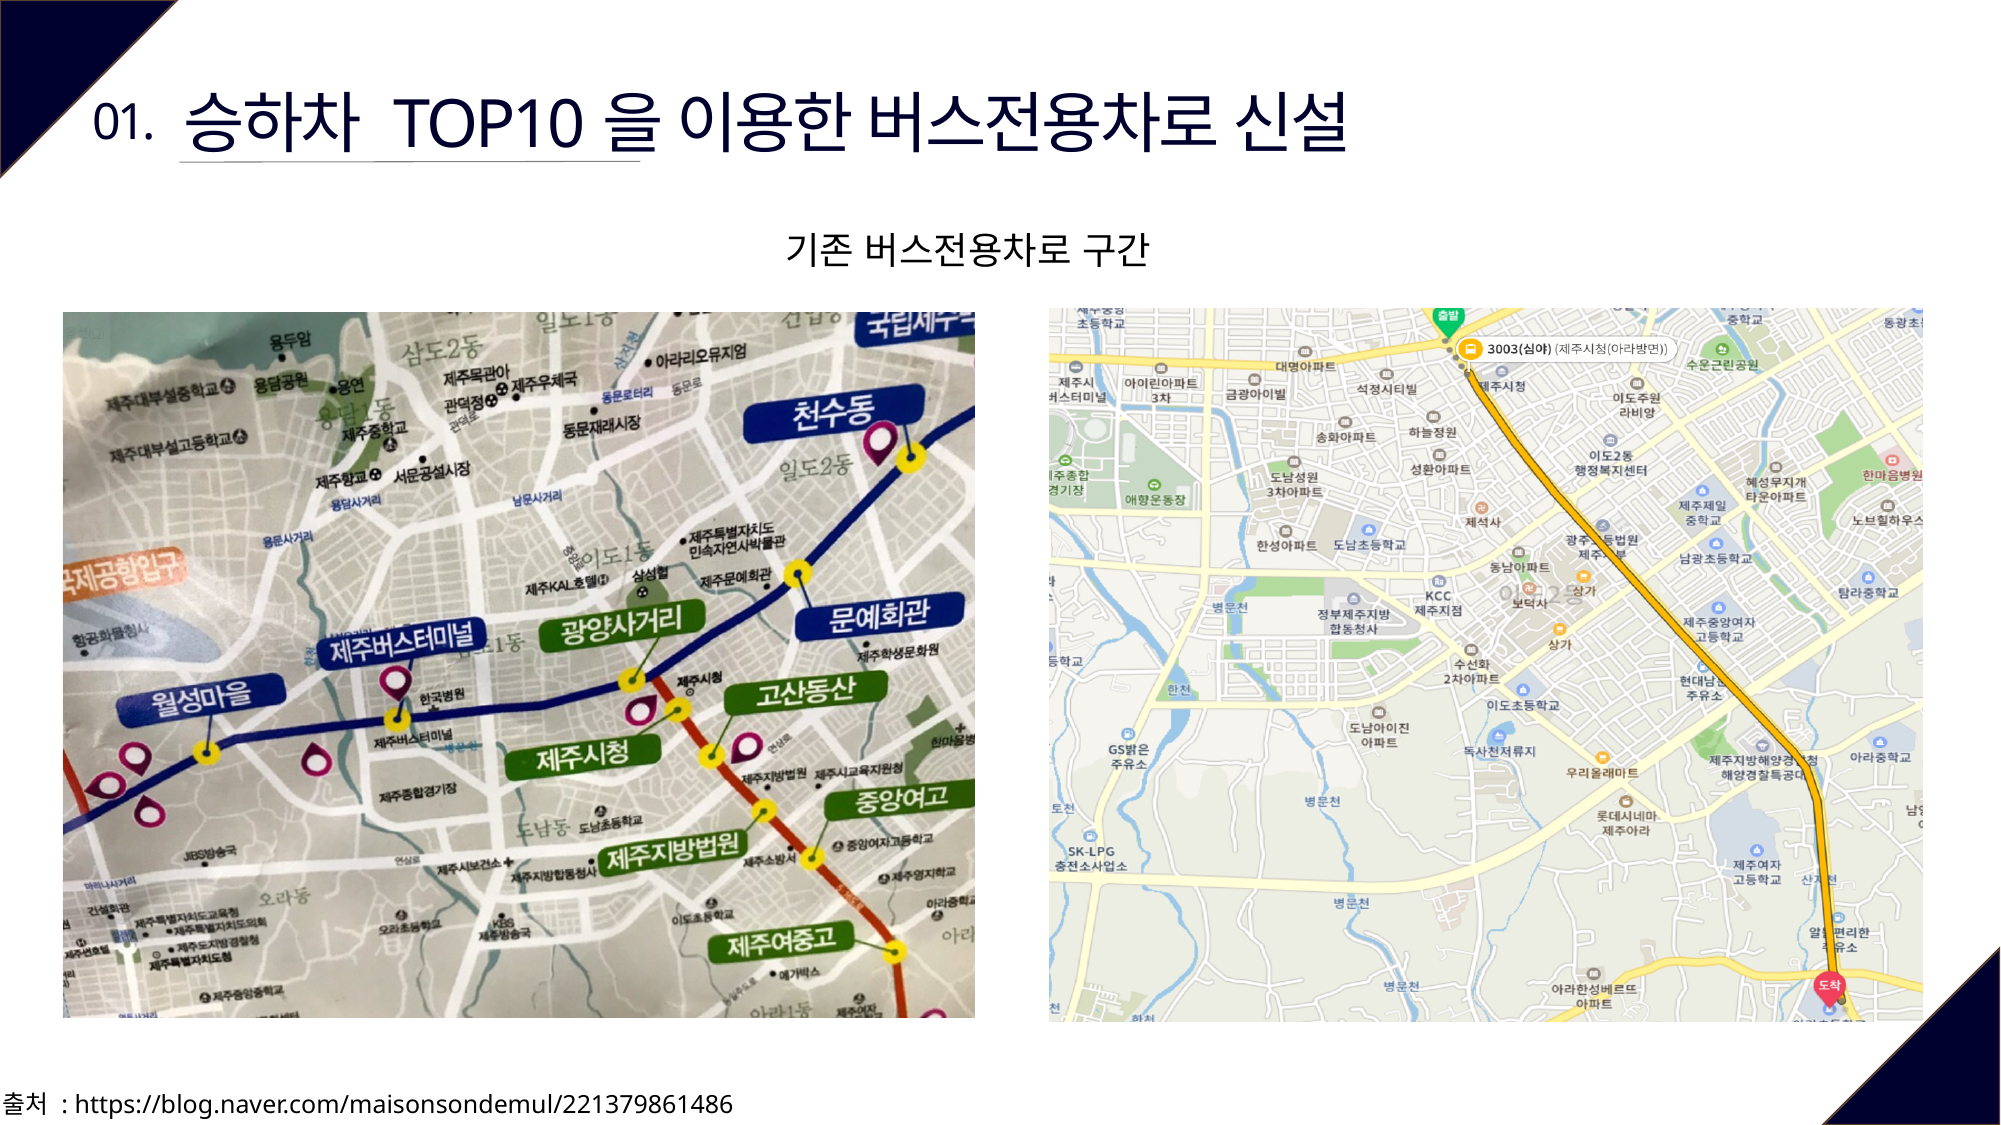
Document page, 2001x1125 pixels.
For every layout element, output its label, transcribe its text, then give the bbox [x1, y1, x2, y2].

picture [62, 312, 975, 1018]
text_box 승하차 TOP10을 이용한 버스전용차로 신설 [162, 73, 1374, 168]
text_box 01. [77, 81, 172, 157]
picture [1049, 308, 1923, 1022]
text_box 출처 : https://blog.naver.com/maisonsondemul/221379861486 [0, 1080, 750, 1125]
text_box 기존 버스전용차로 구간 [770, 219, 1230, 280]
